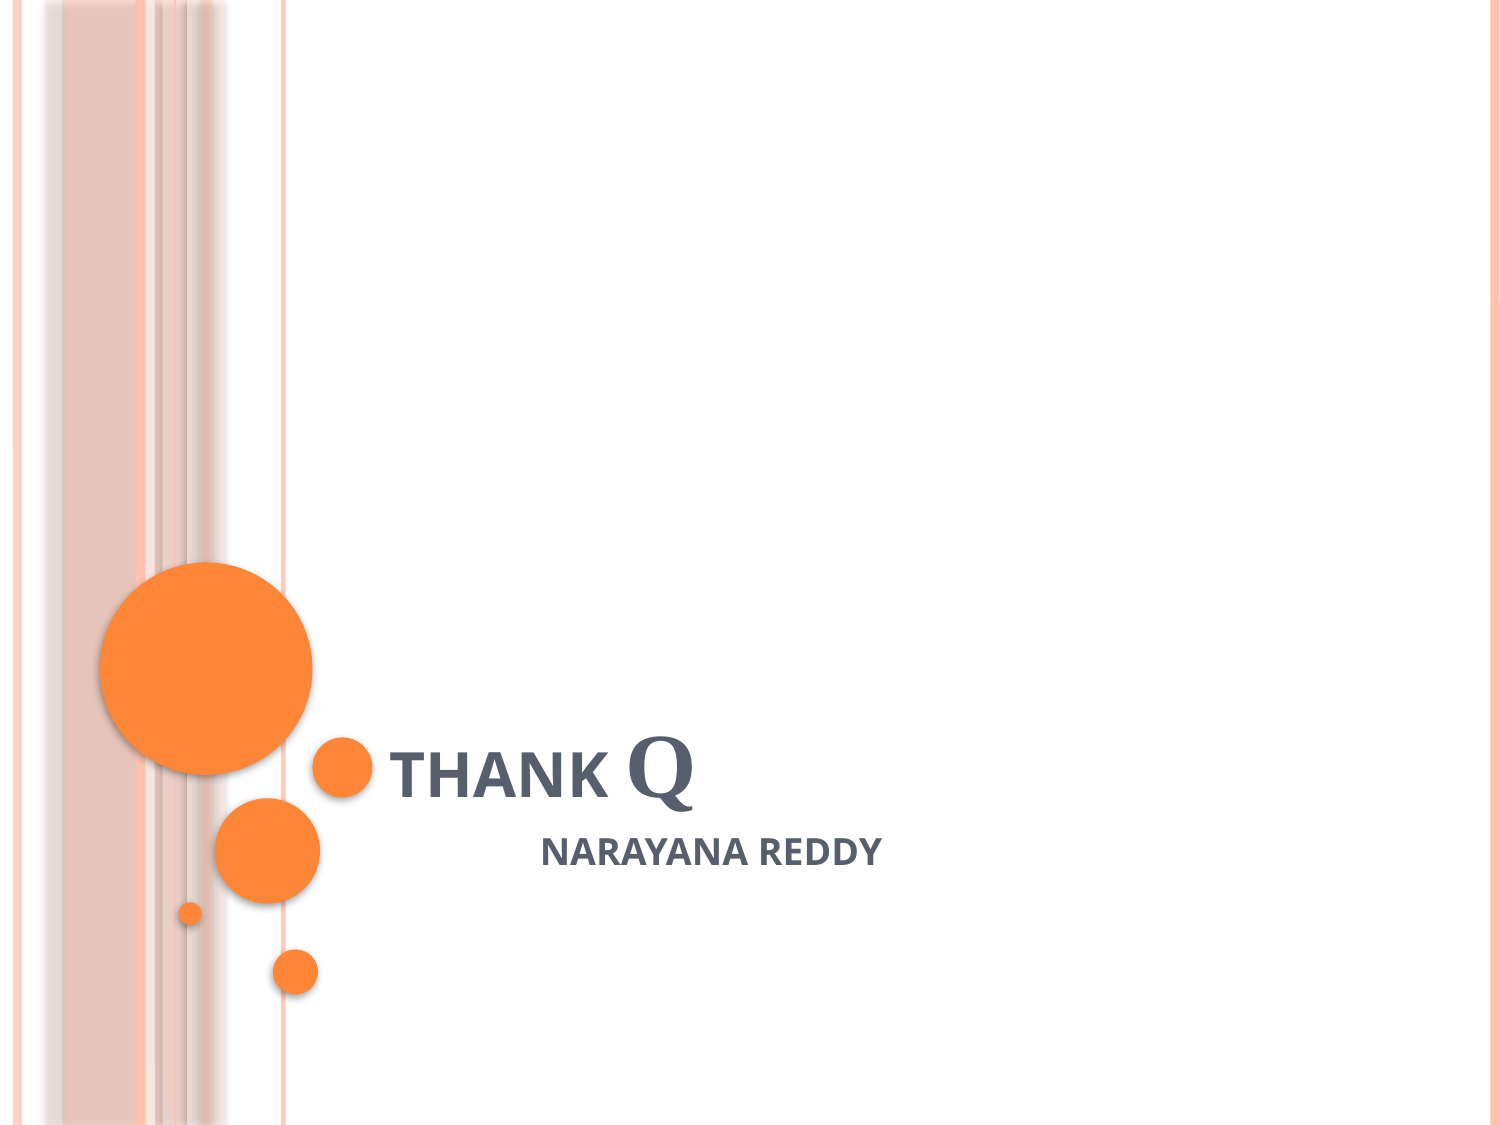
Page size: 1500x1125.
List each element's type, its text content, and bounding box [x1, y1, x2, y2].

title THANK Q [375, 512, 1388, 820]
subtitle NARAYANA REDDY [375, 820, 1388, 1046]
